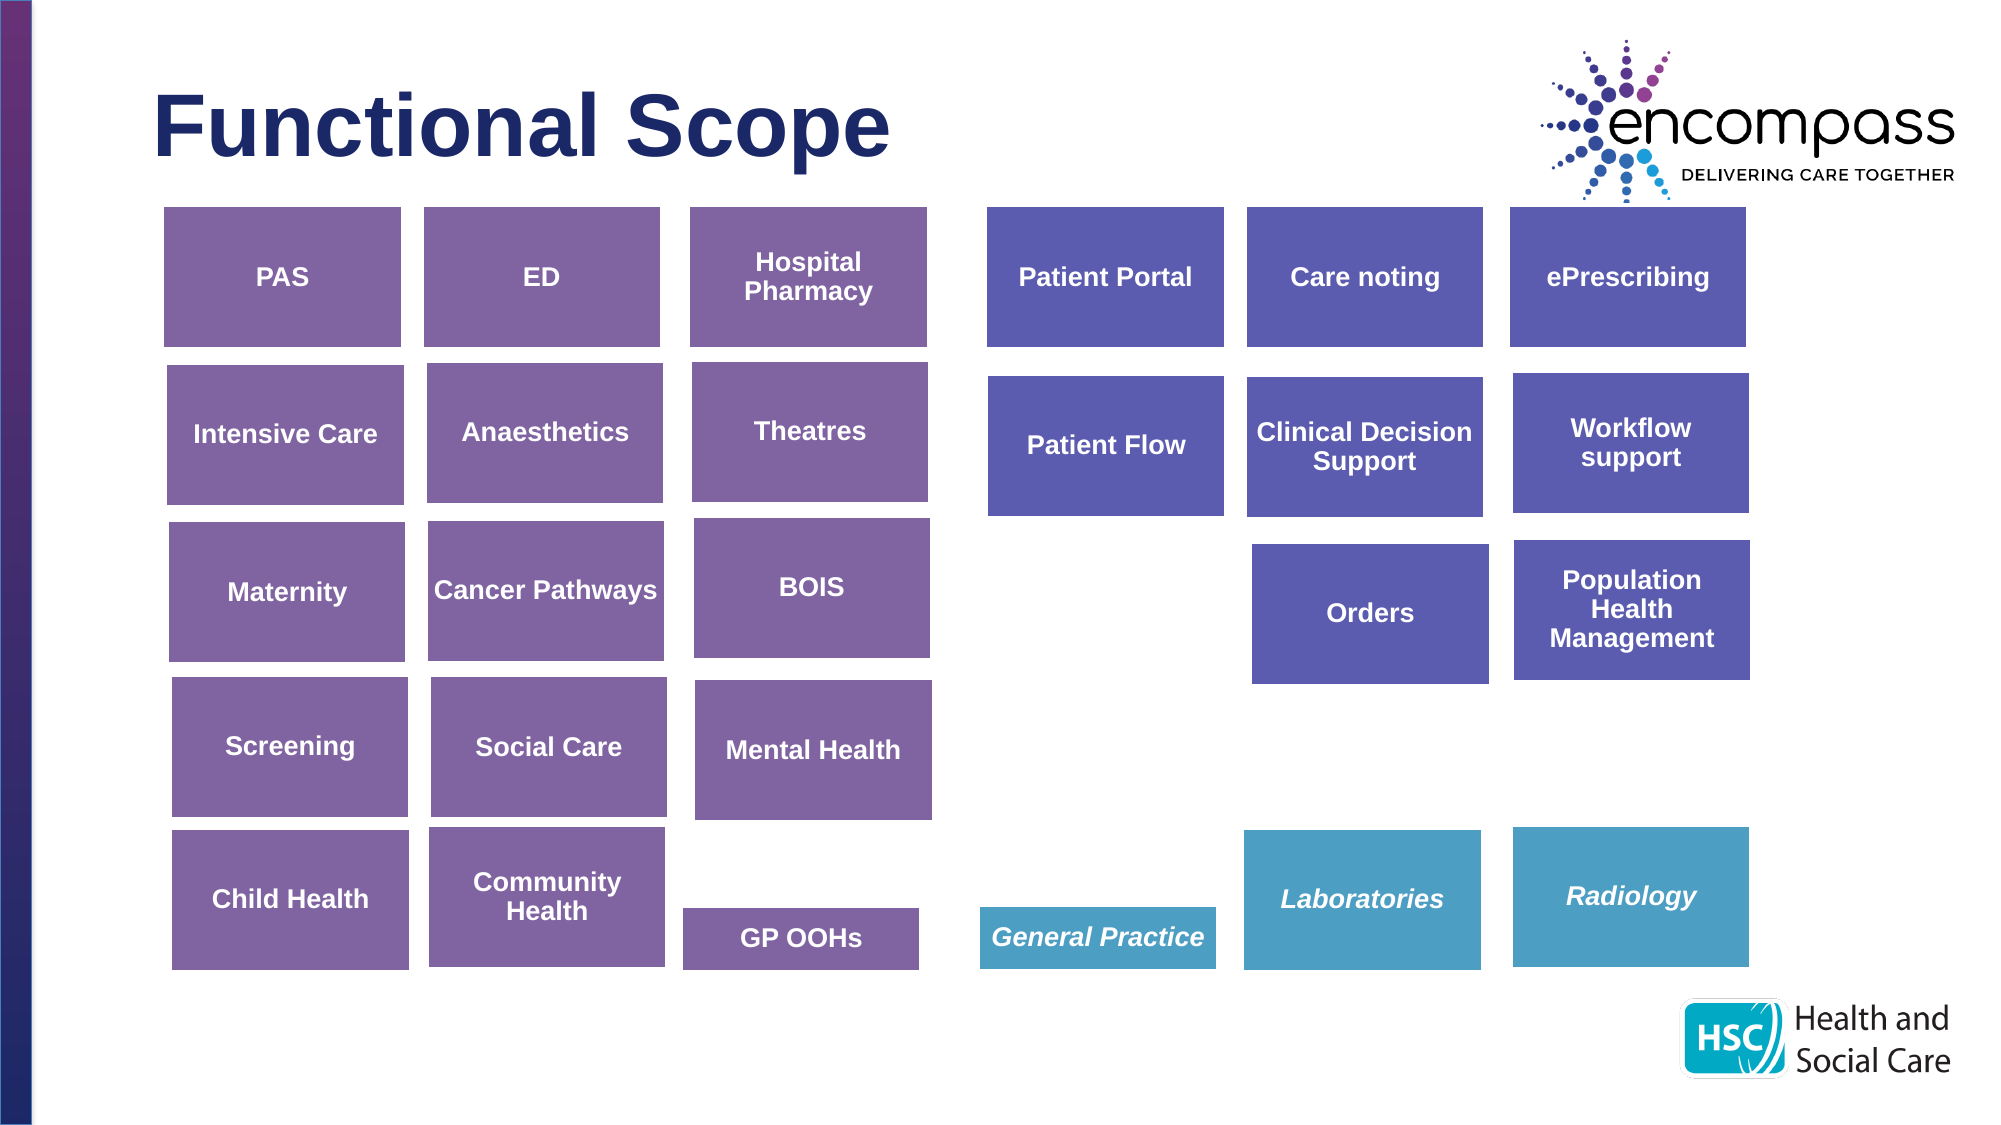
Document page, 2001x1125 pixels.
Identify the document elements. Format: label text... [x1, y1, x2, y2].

title Functional Scope [137, 59, 1863, 278]
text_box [137, 190, 1764, 1010]
